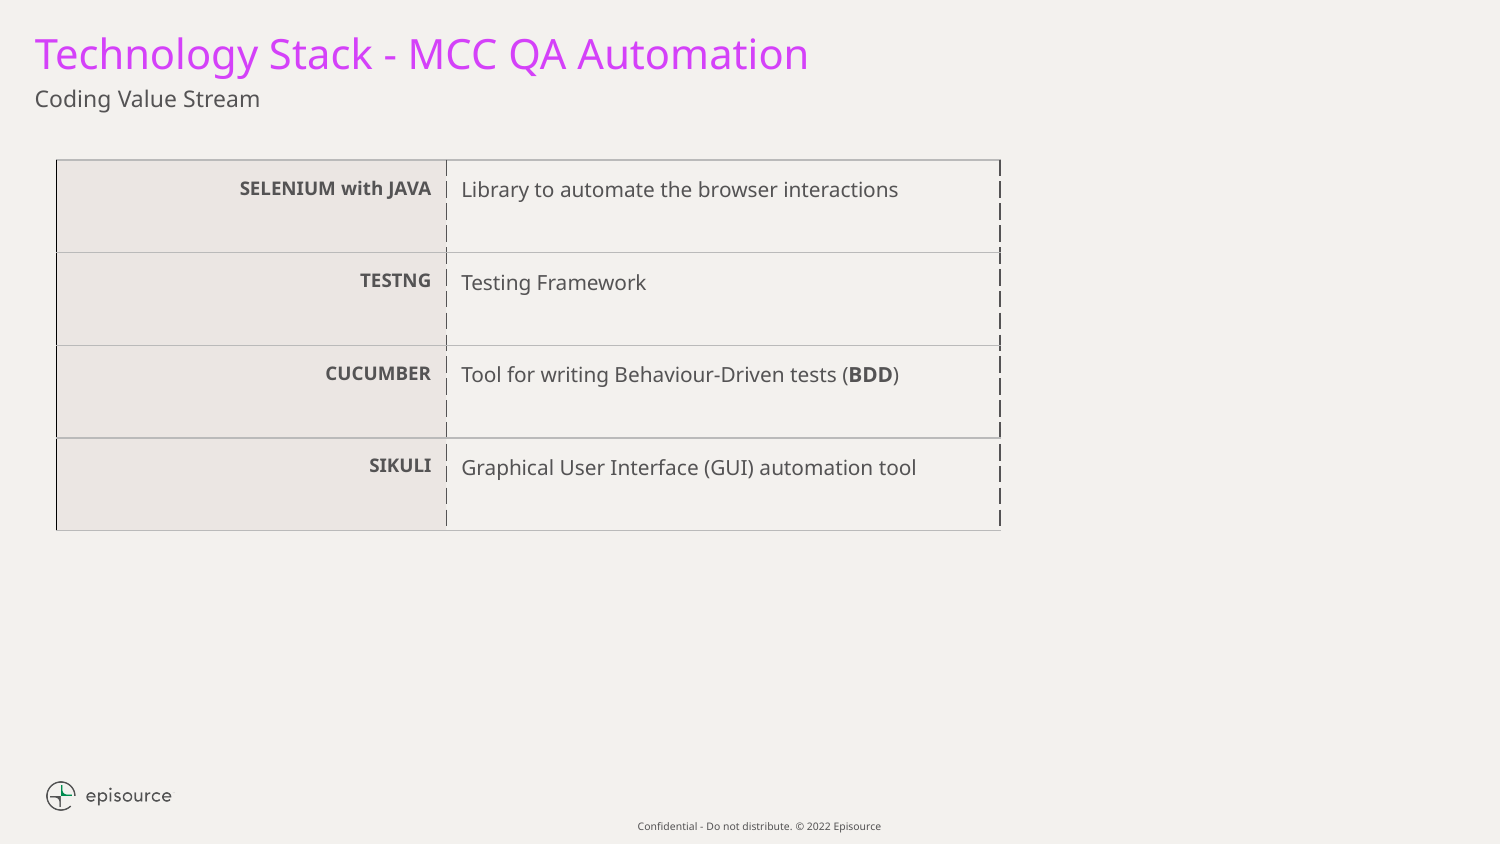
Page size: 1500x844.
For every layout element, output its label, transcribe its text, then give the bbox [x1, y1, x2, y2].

table_cell Testing Framework [446, 253, 1000, 345]
table_header SELENIUM with JAVA [57, 161, 446, 252]
picture [46, 781, 175, 811]
table_cell TESTNG [57, 253, 446, 345]
title Technology Stack - MCC QA Automation [23, 22, 1090, 75]
table_cell Tool for writing Behaviour-Driven tests (BDD) [446, 346, 1000, 437]
table_header Library to automate the browser interactions [446, 161, 1000, 252]
table_cell SIKULI [57, 439, 446, 530]
table_cell Graphical User Interface (GUI) automation tool [446, 439, 1000, 530]
table_cell CUCUMBER [57, 346, 446, 437]
list Coding Value Stream [23, 75, 1090, 115]
